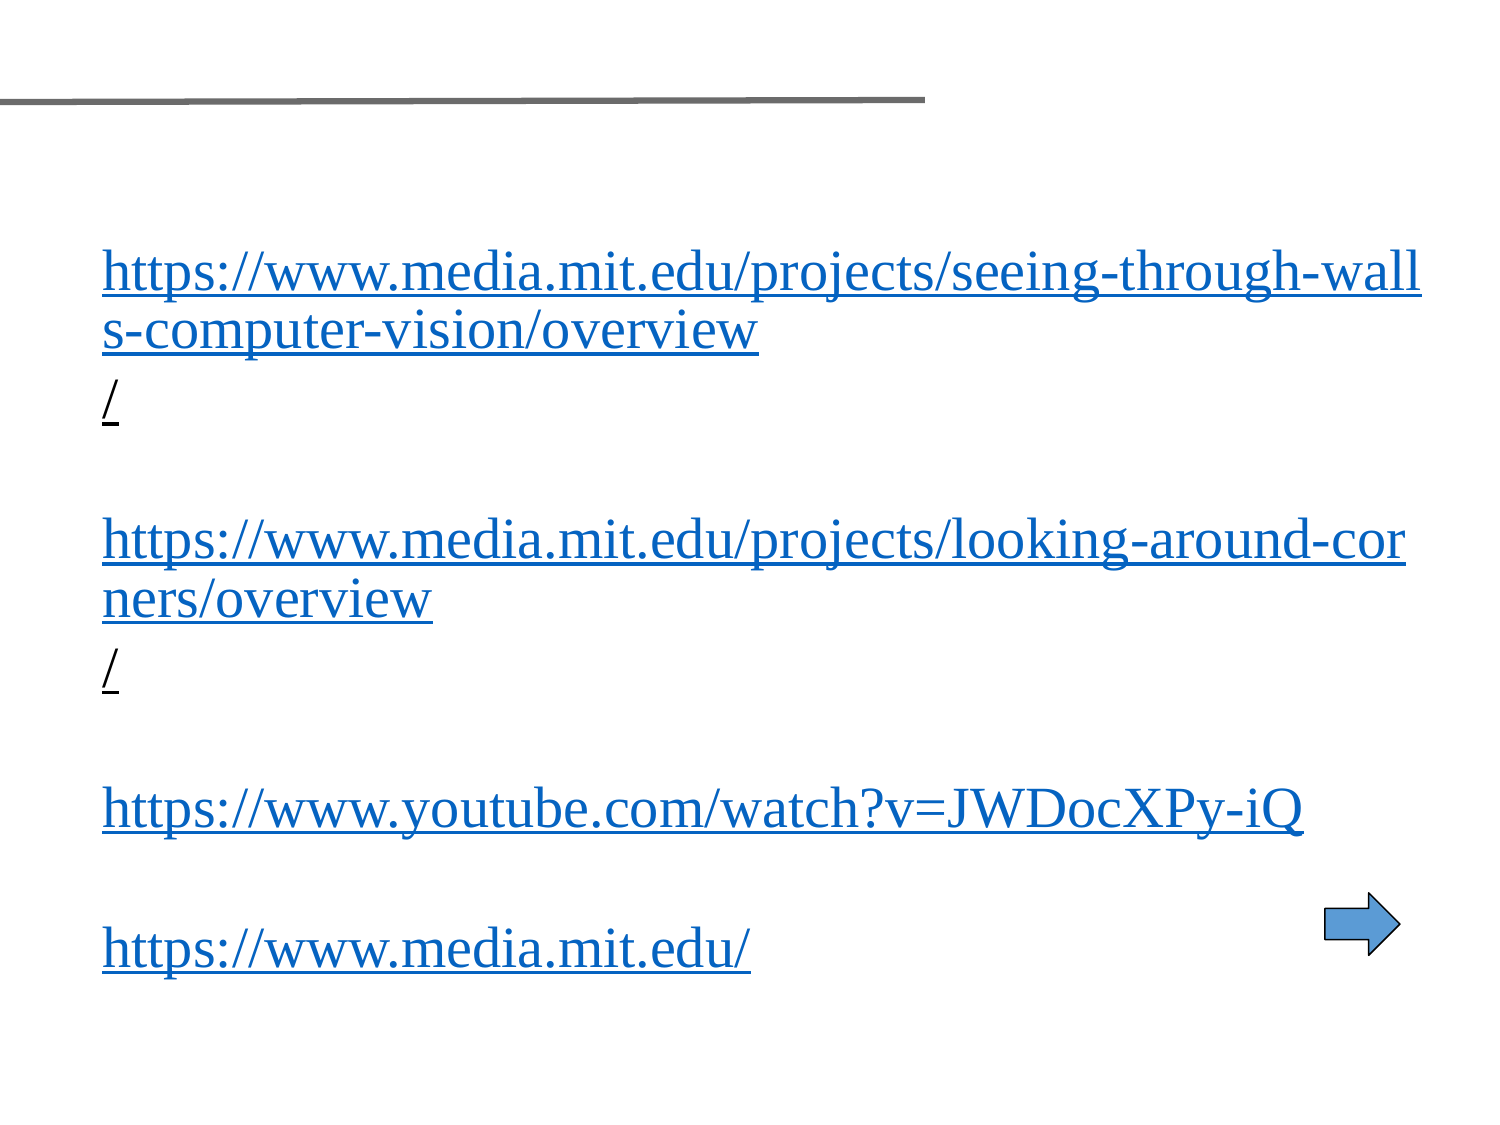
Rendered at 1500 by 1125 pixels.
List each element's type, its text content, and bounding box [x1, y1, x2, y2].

text_box [1368, 940, 1385, 956]
text_box https://www.media.mit.edu/projects/seeing-through-walls-computer-vision/overview/ https://www.media.mit.edu/projects/looking-around-corners/overview/ https://www.youtube.com/watch?v=JWDocXPy-iQ https://www.media.mit.edu/ [87, 224, 1438, 940]
